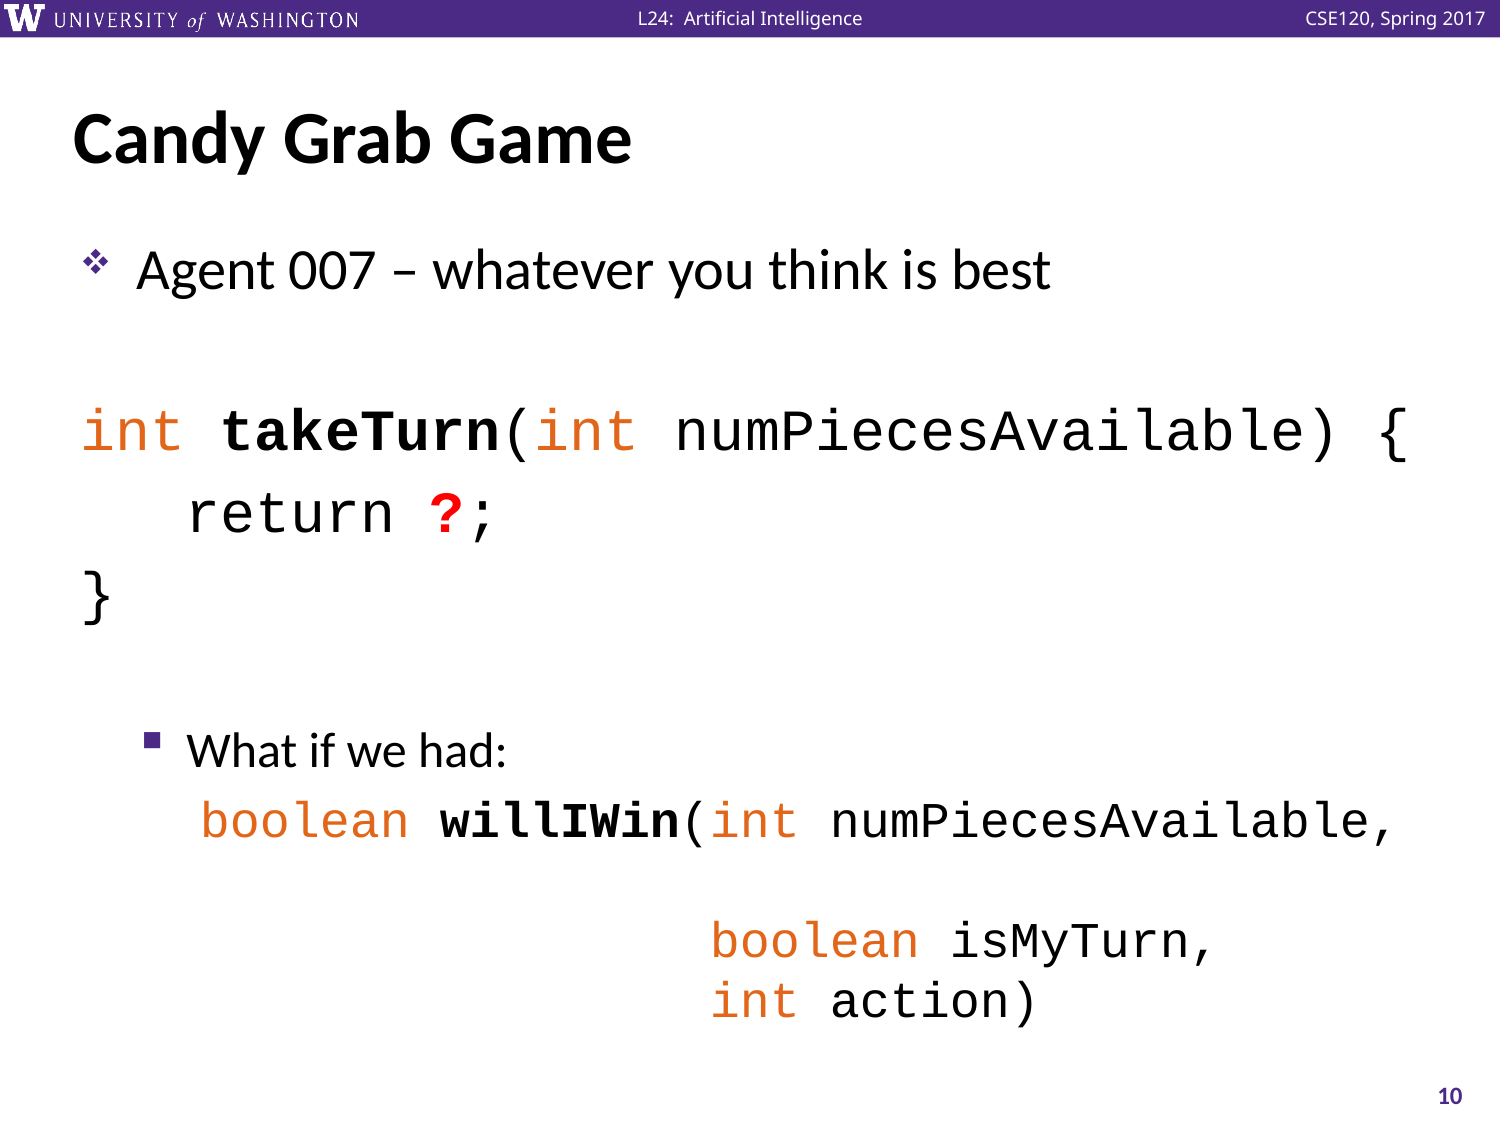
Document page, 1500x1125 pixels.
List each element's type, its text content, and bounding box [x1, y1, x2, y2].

picture [4, 4, 358, 32]
title Candy Grab Game [58, 71, 1438, 197]
slide_number 10 [1400, 1065, 1500, 1125]
list Agent 007 – whatever you think is best int takeTurn(int numPiecesAvailable) { return ?; } What if we had: boolean willIWin(int numPiecesAvailable, boolean isMyTurn, int action) [64, 223, 1438, 1040]
